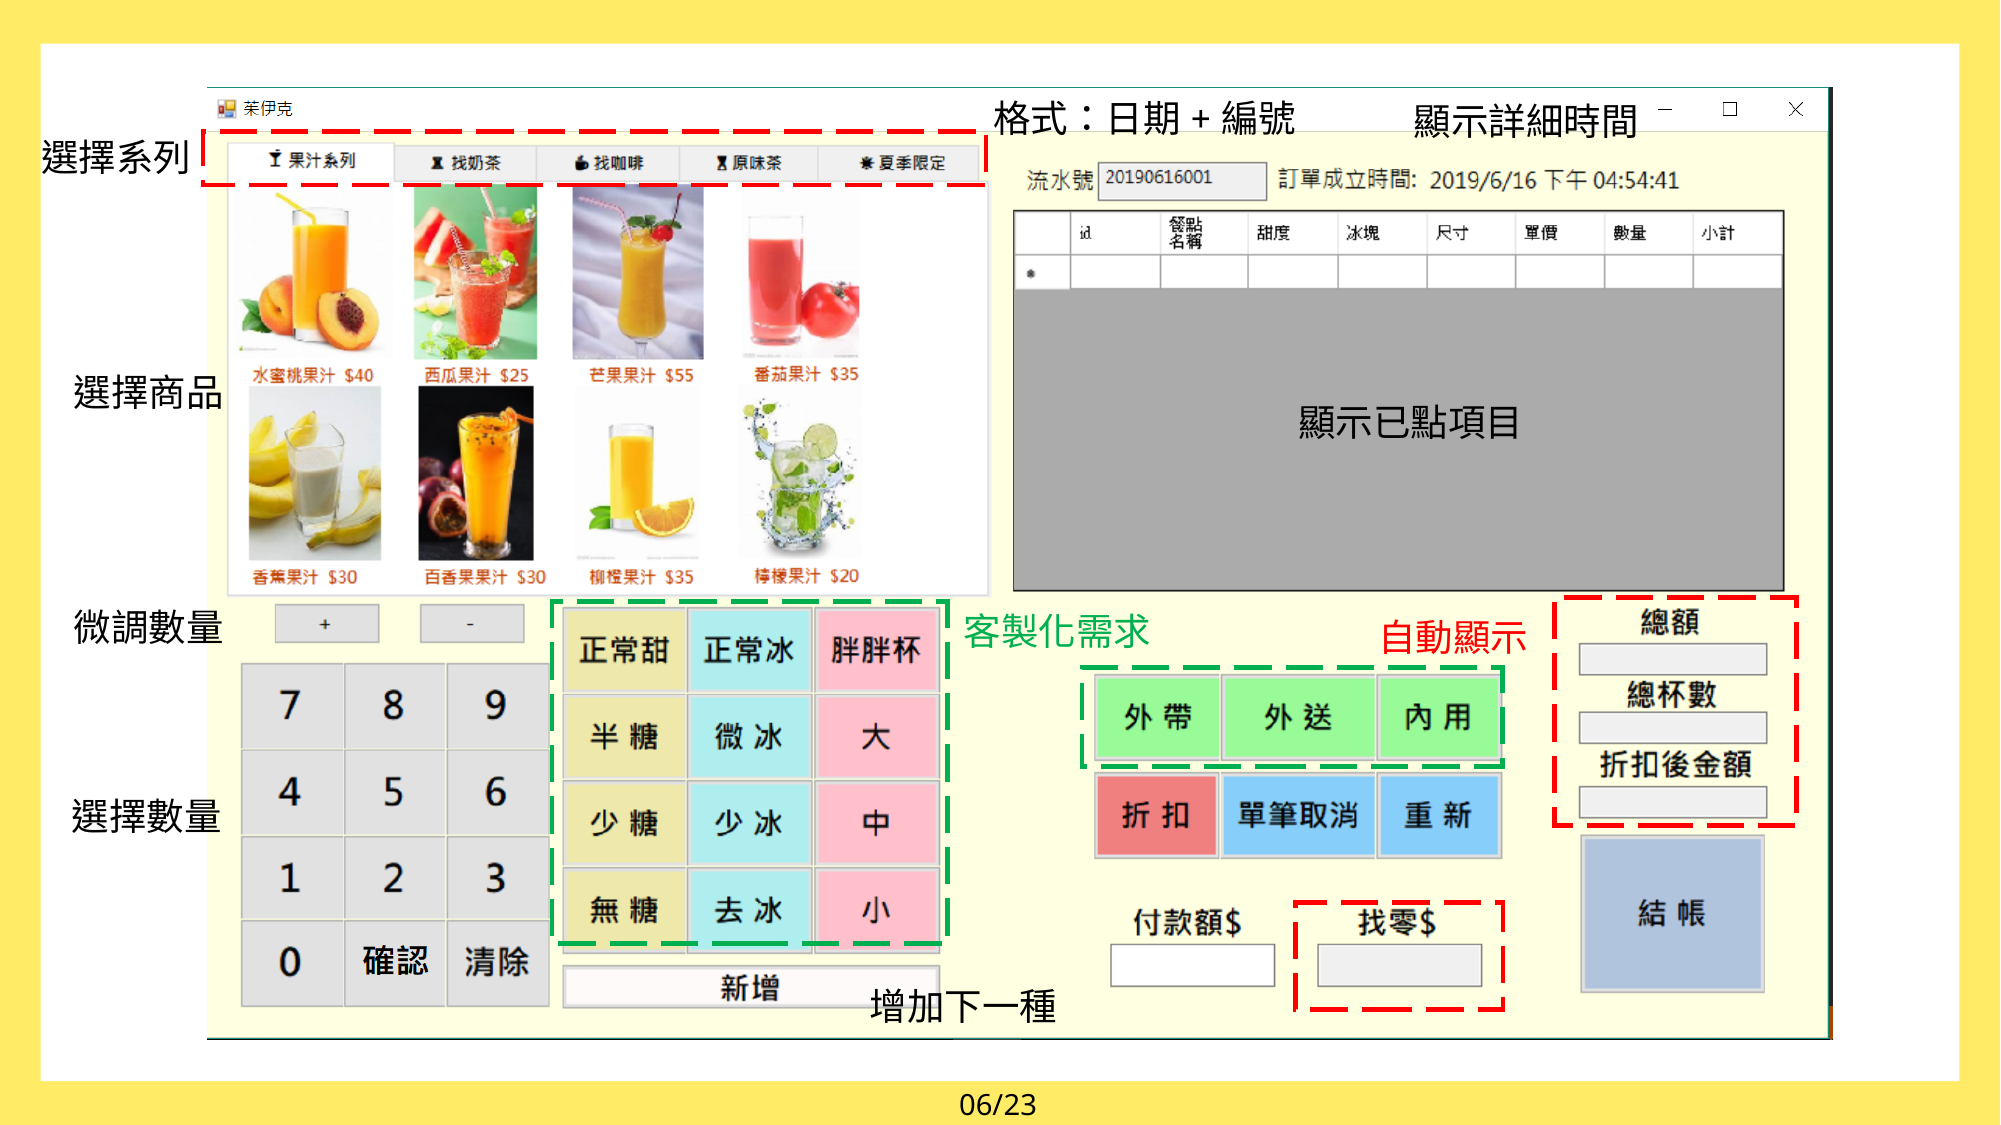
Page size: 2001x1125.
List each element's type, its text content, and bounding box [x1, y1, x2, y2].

text_box 微調數量 [30, 596, 207, 657]
text_box 06/23 [859, 1078, 1138, 1125]
text_box 選擇商品 [30, 361, 207, 422]
text_box 選擇系列 [0, 126, 207, 187]
picture [207, 87, 1833, 1040]
text_box 選擇數量 [28, 786, 207, 846]
